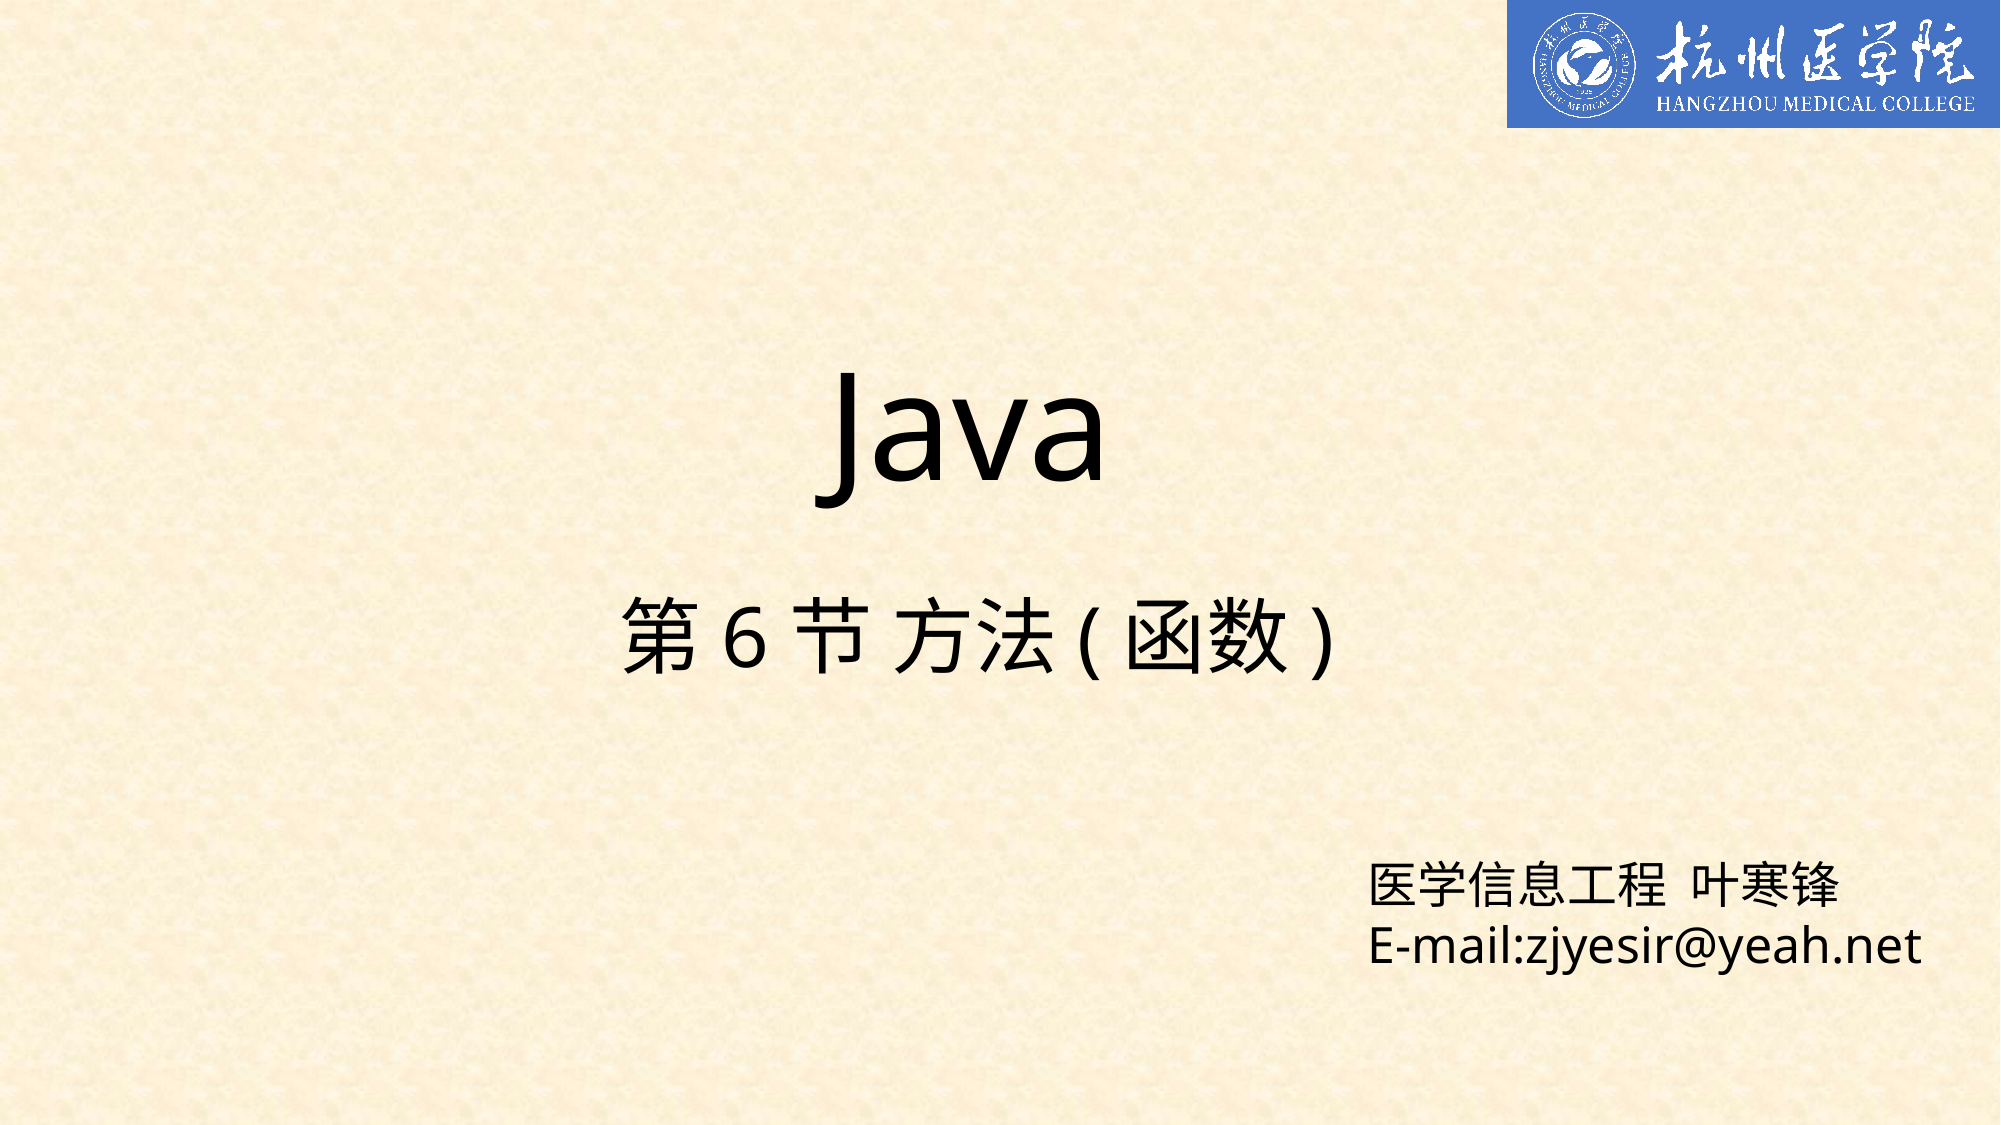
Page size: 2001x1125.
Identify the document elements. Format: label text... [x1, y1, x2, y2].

text_box 第6节 方法(函数) [278, 577, 1674, 692]
text_box 医学信息工程 叶寒锋 E-mail:zjyesir@yeah.net [1353, 845, 2000, 1041]
text_box Java [333, 322, 1607, 518]
picture [0, 0, 2001, 1125]
